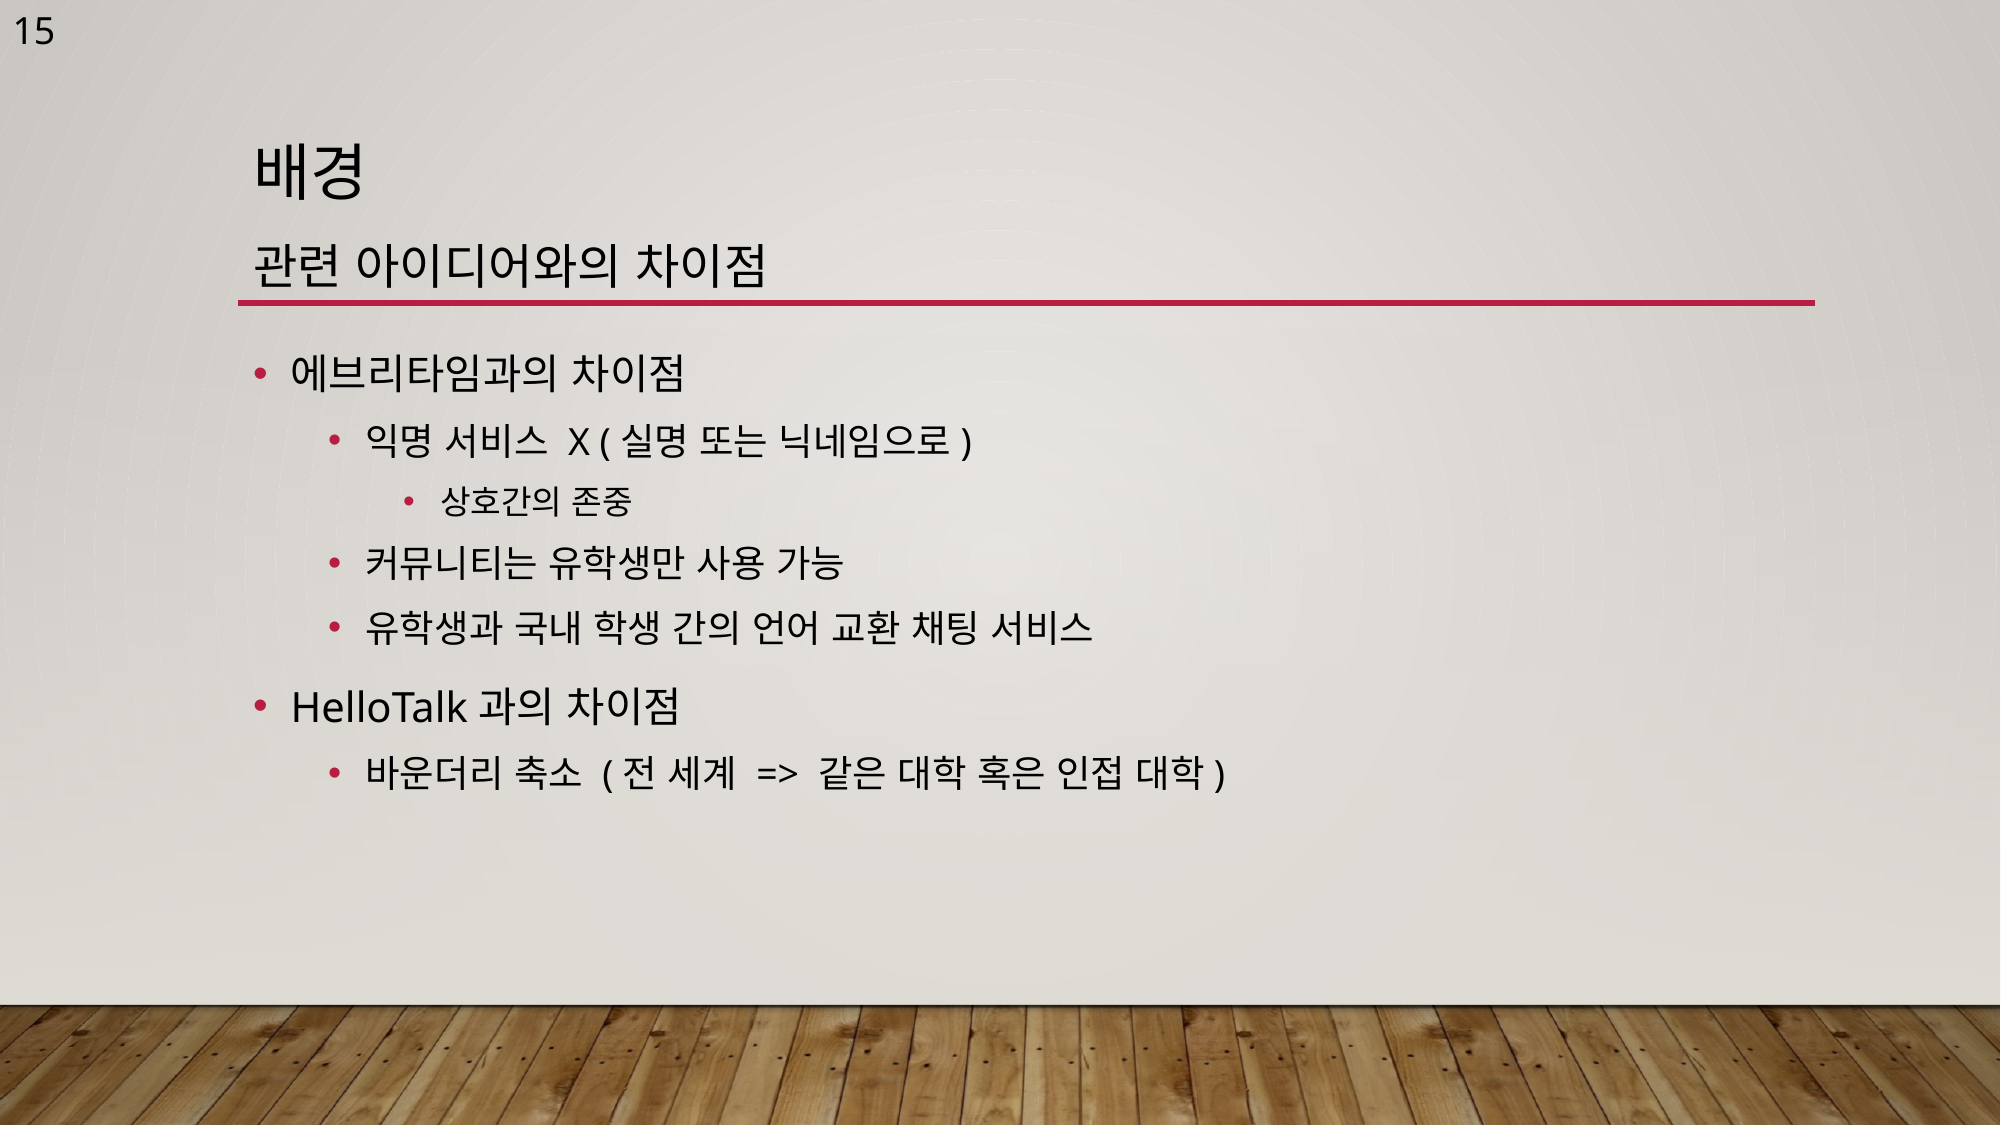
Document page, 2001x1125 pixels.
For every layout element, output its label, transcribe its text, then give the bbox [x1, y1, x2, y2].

title 배경 관련 아이디어와의 차이점 [238, 88, 1814, 303]
picture [0, 1005, 2000, 1125]
list 에브리타임과의 차이점 익명 서비스 X (실명 또는 닉네임으로) 상호간의 존중 커뮤니티는 유학생만 사용 가능 유학생과 국내 학생 간의 언어 교환 채팅 서비스 HelloTalk과의 차이점 바운더리 축소 (전 세계 => 같은 대학 혹은 인접 대학) [238, 330, 1506, 973]
text_box 15 [0, 0, 71, 60]
